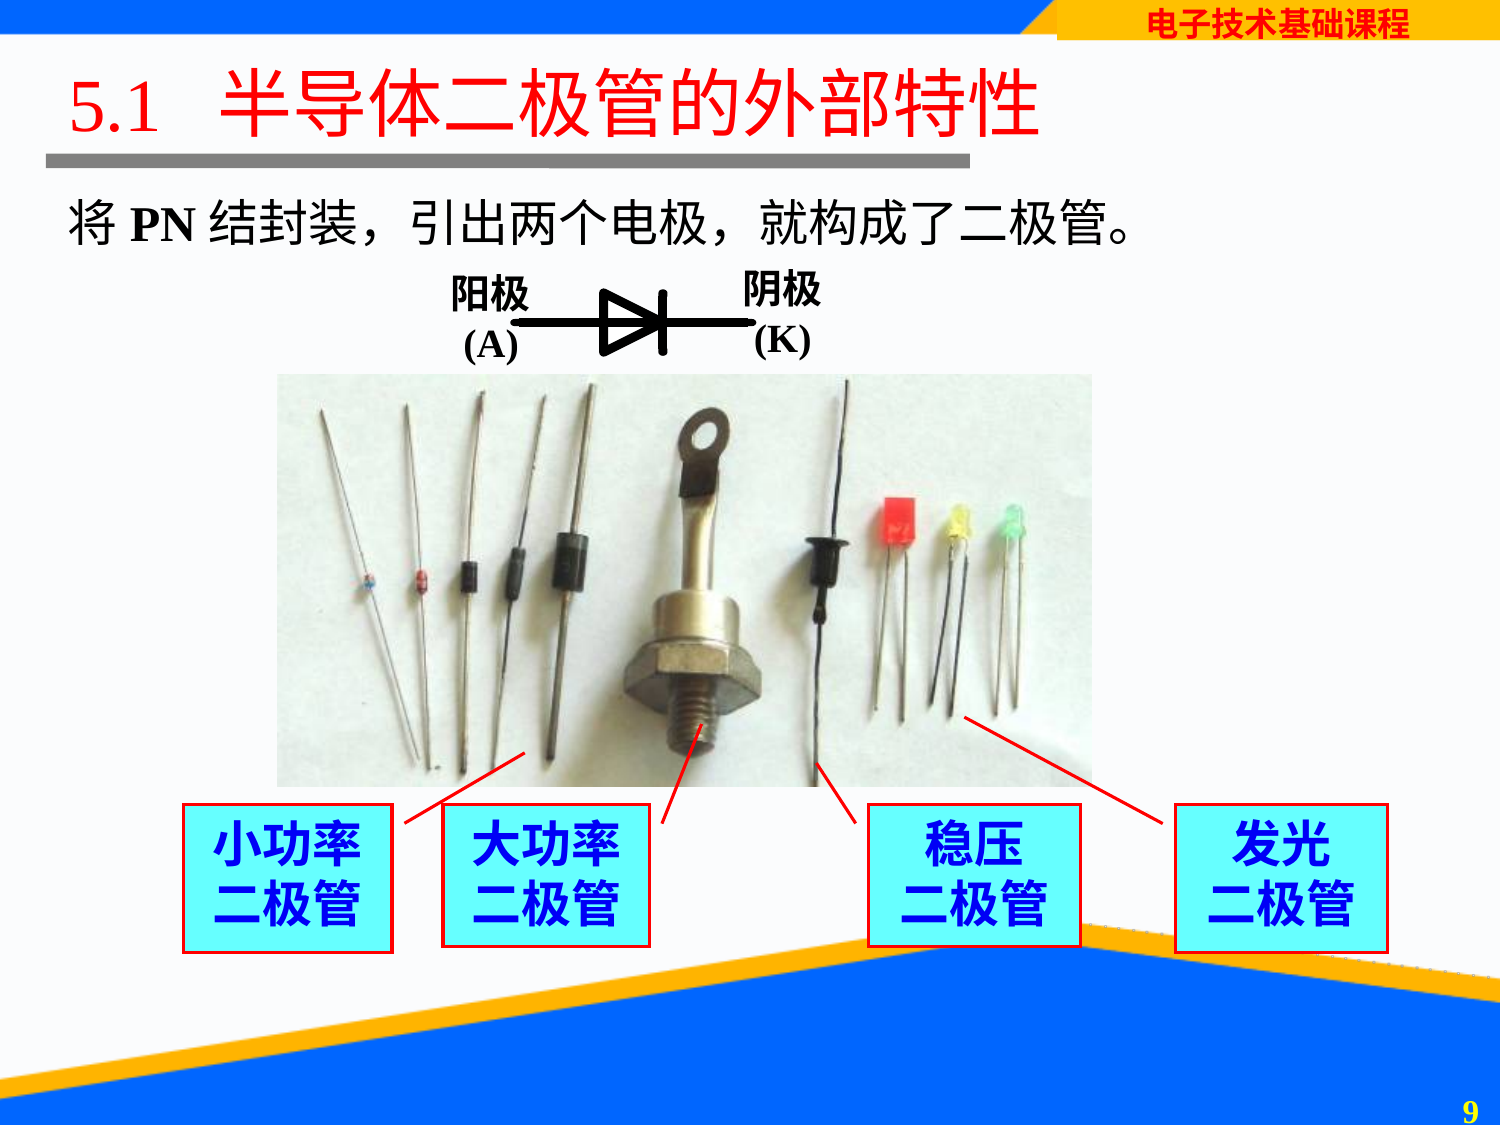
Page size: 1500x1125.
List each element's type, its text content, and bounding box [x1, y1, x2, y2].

text_box 小功率二极管 [183, 804, 392, 953]
picture [0, 0, 1500, 1125]
title 5.1 半导体二极管的外部特性 [53, 42, 1353, 161]
text_box 稳压 二极管 [868, 804, 1081, 947]
text_box 将PN结封装，引出两个电极，就构成了二极管。 [53, 184, 1223, 260]
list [277, 374, 1093, 788]
slide_number 8 [1399, 1082, 1495, 1125]
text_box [446, 257, 827, 374]
text_box 发光 二极管 [1175, 804, 1388, 953]
text_box 大功率二极管 [442, 804, 650, 947]
